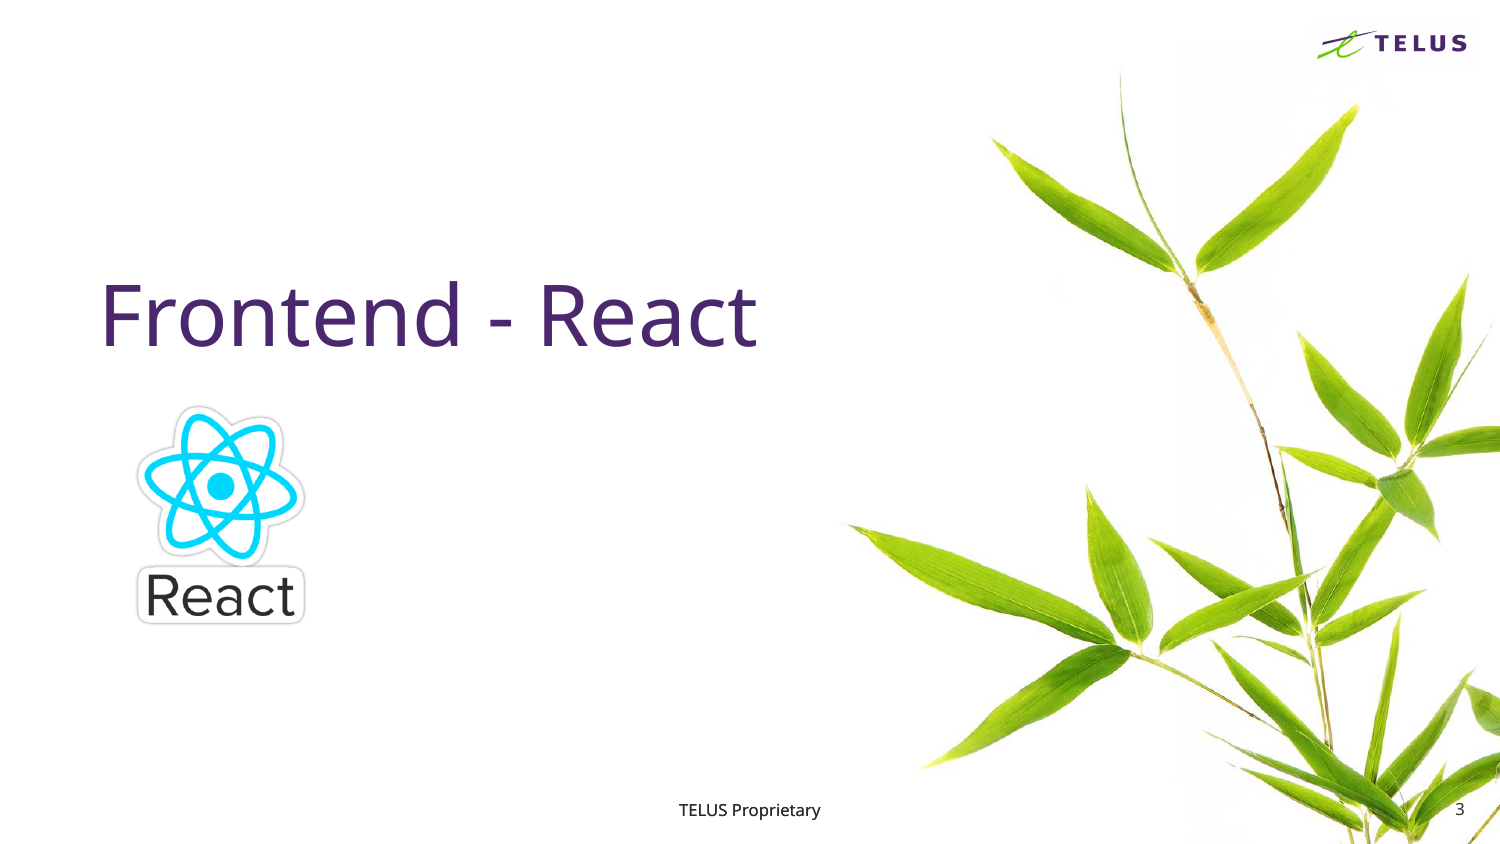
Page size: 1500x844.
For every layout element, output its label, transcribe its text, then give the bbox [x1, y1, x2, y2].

slide_number 3 [1389, 777, 1480, 842]
picture [835, 22, 1500, 844]
picture [103, 398, 338, 633]
title Frontend - React [83, 246, 1050, 379]
